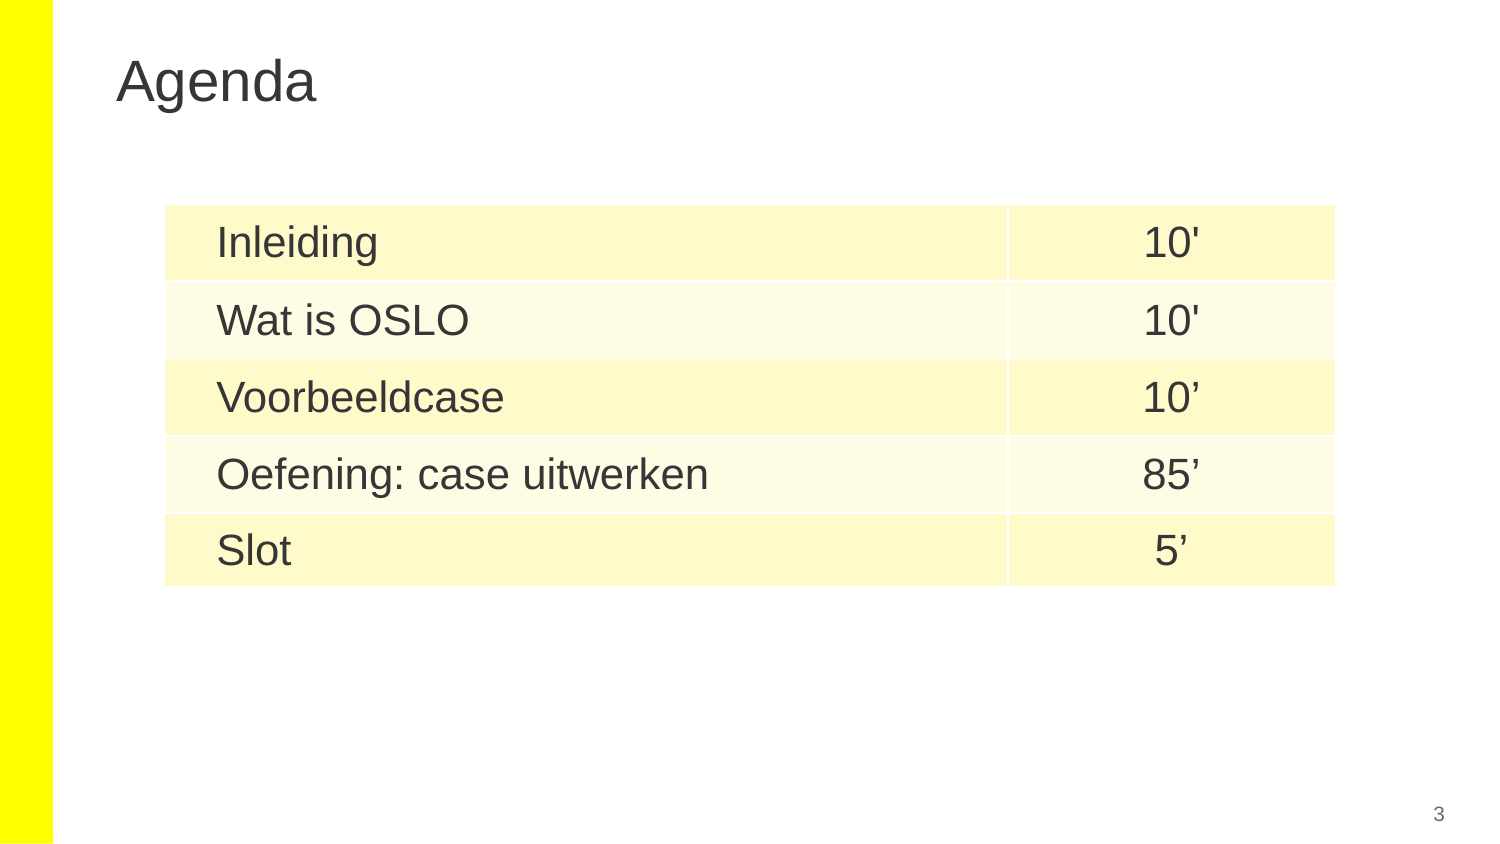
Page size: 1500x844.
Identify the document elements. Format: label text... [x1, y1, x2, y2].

table_cell Wat is OSLO [165, 282, 1007, 358]
table_cell 10' [1009, 282, 1335, 358]
table_cell 85’ [1009, 437, 1335, 512]
table_cell 5’ [1009, 514, 1335, 586]
table_cell Voorbeeldcase [165, 359, 1007, 435]
title Agenda [103, 44, 1397, 167]
slide_number 3 [1339, 796, 1452, 829]
table_cell 10’ [1009, 359, 1335, 435]
table_cell Oefening: case uitwerken [165, 437, 1007, 512]
table_header Inleiding [165, 205, 1007, 280]
table_cell Slot [165, 514, 1007, 586]
table_header 10' [1009, 205, 1335, 280]
